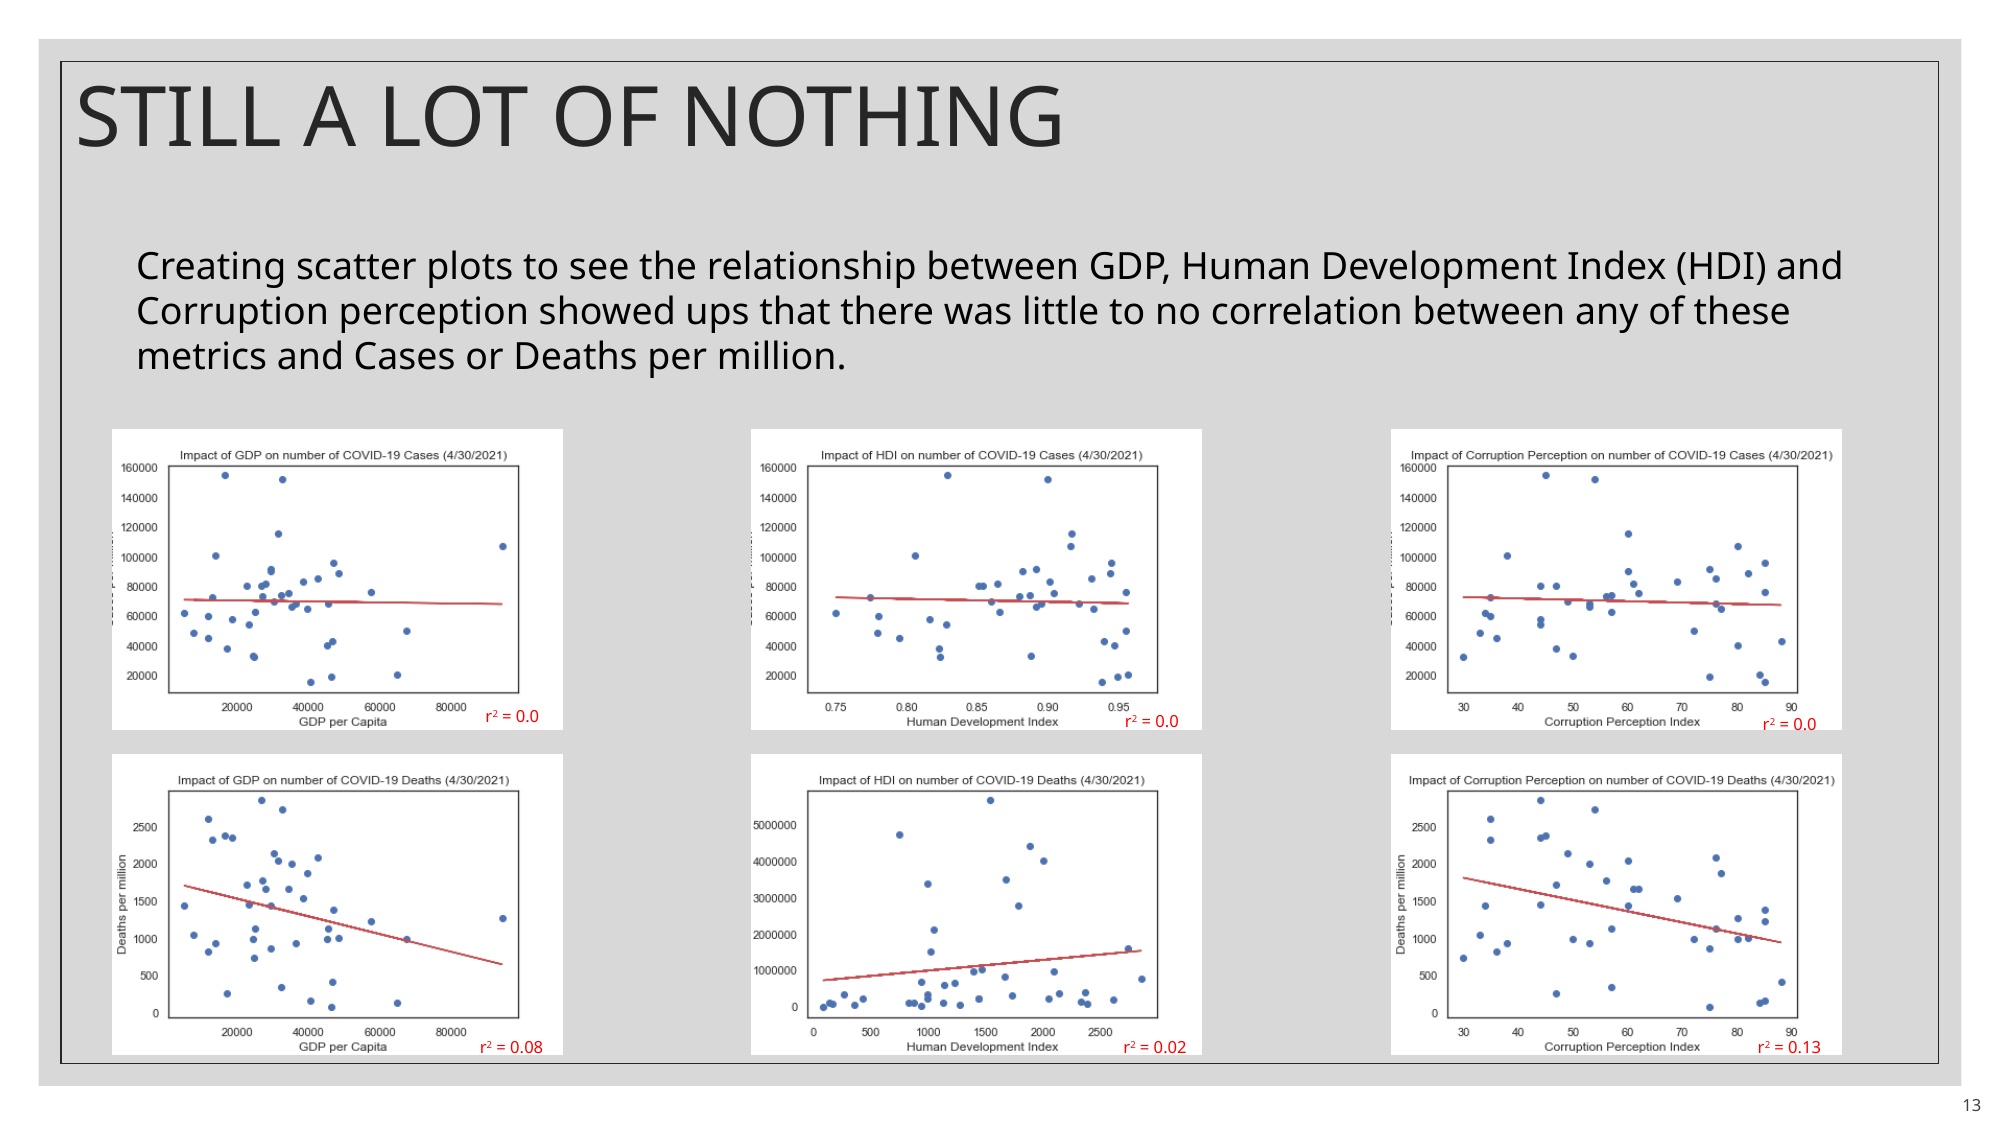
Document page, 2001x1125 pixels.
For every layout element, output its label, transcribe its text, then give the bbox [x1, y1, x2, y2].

text_box r2 = 0.0 [1110, 735, 1204, 739]
picture [751, 754, 1202, 1055]
text_box r2 = 0.02 [1104, 1061, 1202, 1065]
picture [112, 429, 563, 730]
picture [1391, 429, 1842, 730]
text_box r2 = 0.0 [1748, 735, 1842, 741]
text_box r2 = 0.08 [456, 1061, 563, 1065]
text_box r2 = 0.13 [1743, 1061, 1840, 1065]
slide_number 13 [1943, 1065, 1997, 1125]
picture [1391, 754, 1842, 1055]
picture [112, 754, 563, 1055]
title STILL A LOT OF NOTHING [60, 60, 1710, 180]
text_box Creating scatter plots to see the relationship between GDP, Human Development Index (HDI) and Corruption perception showed ups that there was little to no correlation between any of these metrics and Cases or Deaths per million. [121, 234, 1915, 384]
picture [751, 429, 1202, 730]
